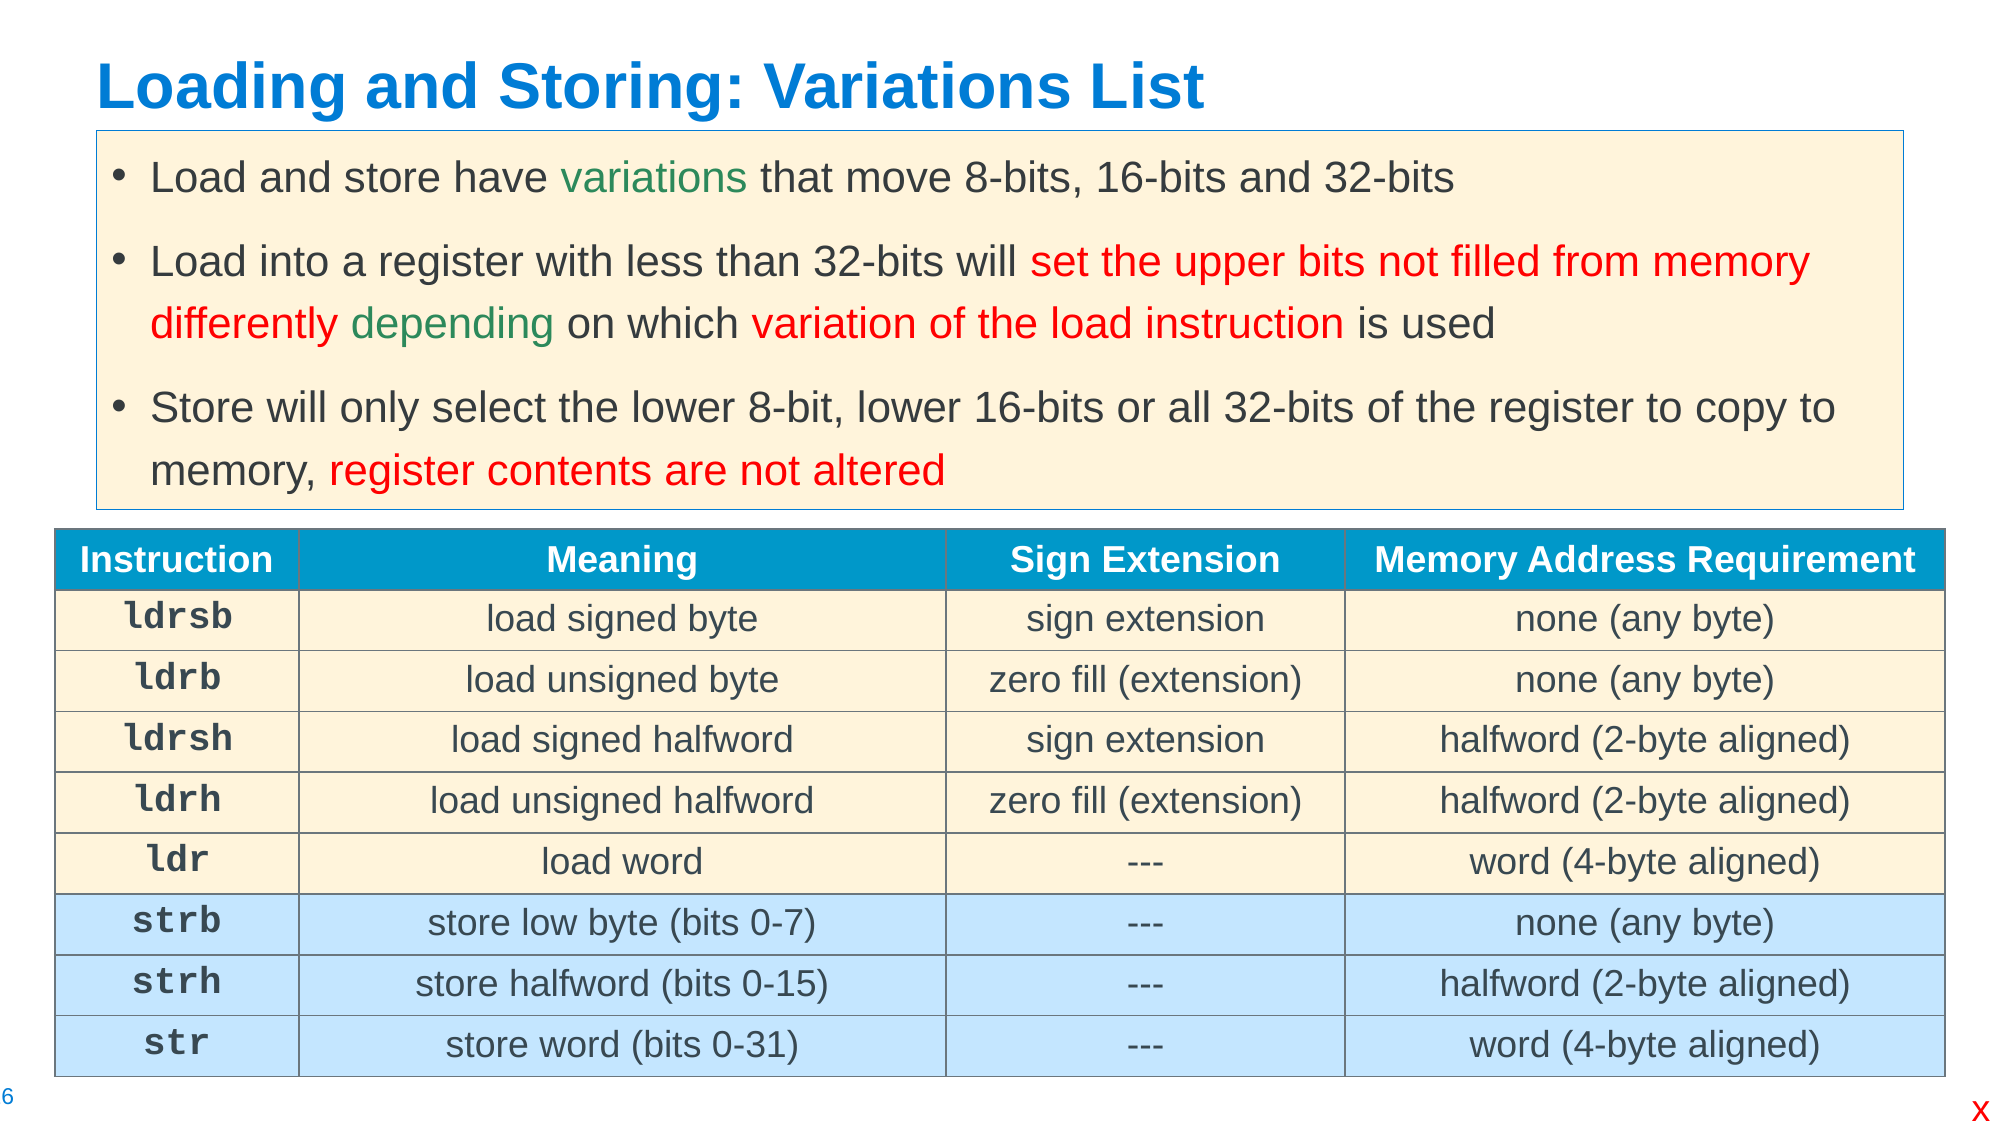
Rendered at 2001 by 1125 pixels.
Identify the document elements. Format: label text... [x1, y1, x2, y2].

table_header Sign Extension [947, 530, 1344, 589]
title Loading and Storing: Variations List [81, 13, 1807, 131]
table_cell store word (bits 0-31) [300, 1016, 945, 1076]
table_cell store halfword (bits 0-15) [300, 956, 945, 1015]
table_cell none (any byte) [1346, 591, 1944, 650]
table_cell ldrb [56, 651, 298, 711]
table_cell ldrsh [56, 712, 298, 771]
table_cell load word [300, 834, 945, 893]
table_cell --- [947, 834, 1344, 893]
table_cell ldrsb [56, 591, 298, 650]
table_cell halfword (2-byte aligned) [1346, 712, 1944, 771]
table_cell store low byte (bits 0-7) [300, 895, 945, 954]
table_cell ldr [56, 834, 298, 893]
table_cell none (any byte) [1346, 651, 1944, 711]
table_cell load signed halfword [300, 712, 945, 771]
table_cell halfword (2-byte aligned) [1346, 956, 1944, 1015]
table_cell --- [947, 895, 1344, 954]
table_cell zero fill (extension) [947, 773, 1344, 832]
table_cell load unsigned halfword [300, 773, 945, 832]
table_cell none (any byte) [1346, 895, 1944, 954]
table_cell sign extension [947, 712, 1344, 771]
table_cell --- [947, 956, 1344, 1015]
table_cell sign extension [947, 591, 1344, 650]
text_box x [1956, 1076, 2000, 1125]
table_cell load unsigned byte [300, 651, 945, 711]
table_cell zero fill (extension) [947, 651, 1344, 711]
table_cell word (4-byte aligned) [1346, 834, 1944, 893]
table_cell str [56, 1016, 298, 1076]
table_header Meaning [300, 530, 945, 589]
table_cell strb [56, 895, 298, 954]
table_header Memory Address Requirement [1346, 530, 1944, 589]
table_header Instruction [56, 530, 298, 589]
table_cell strh [56, 956, 298, 1015]
table_cell --- [947, 1016, 1344, 1076]
table_cell halfword (2-byte aligned) [1346, 773, 1944, 832]
table_cell load signed byte [300, 591, 945, 650]
list Load and store have variations that move 8-bits, 16-bits and 32-bits Load into a register with less than 32-bits will set the upper bits not filled from memory differently depending on which variation of the load instruction is used Store will only select the lower 8-bit, lower 16-bits or all 32-bits of the register to copy to memory, register contents are not altered [96, 130, 1904, 510]
table_cell ldrh [56, 773, 298, 832]
table_cell word (4-byte aligned) [1346, 1016, 1944, 1076]
